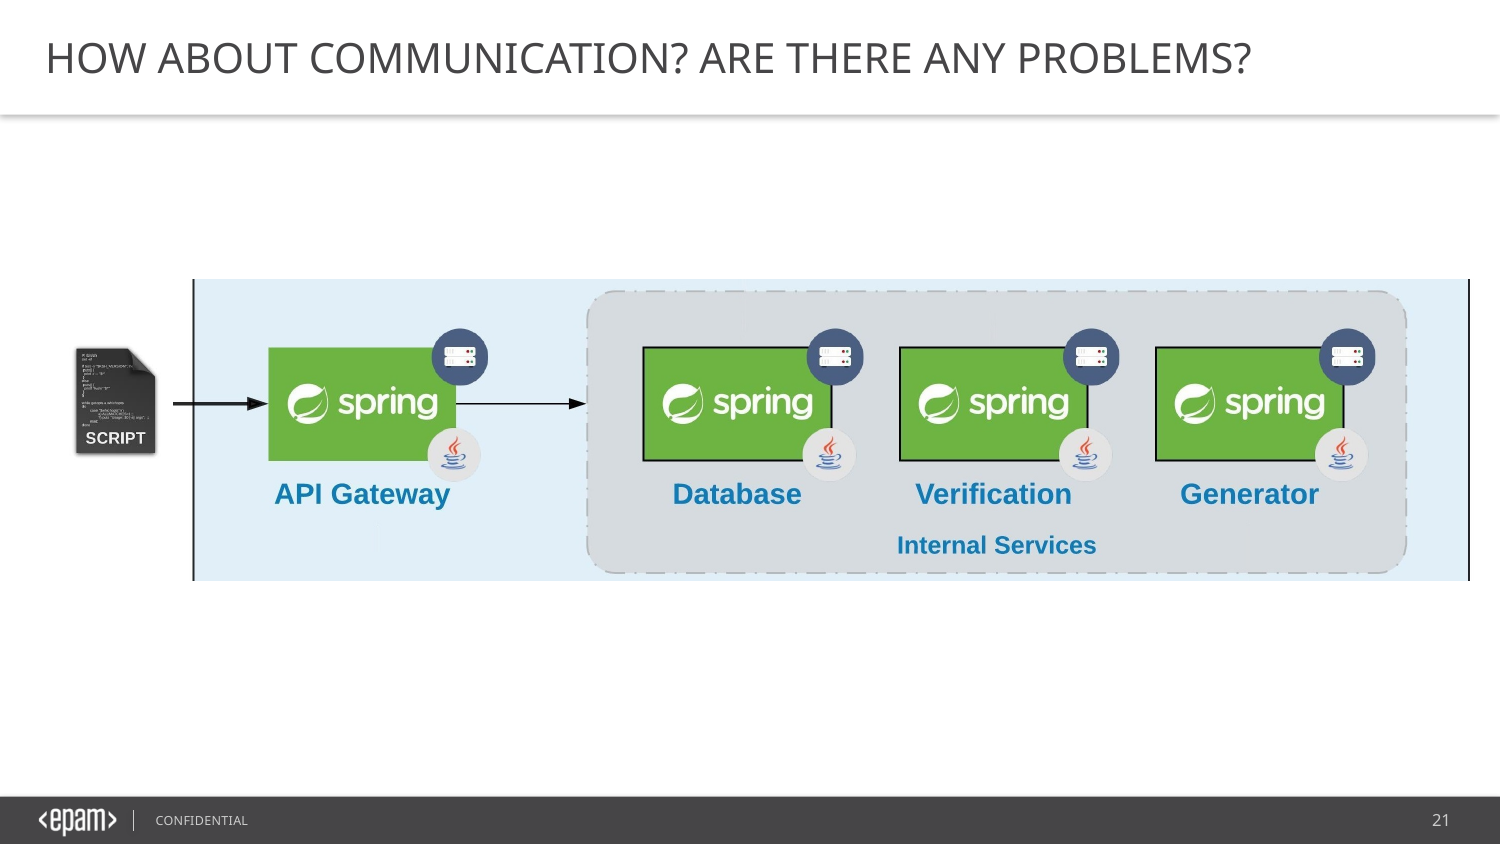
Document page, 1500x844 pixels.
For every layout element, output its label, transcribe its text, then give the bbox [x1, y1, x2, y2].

picture [38, 808, 117, 837]
list how about communication? Are there any problems? [0, 0, 1500, 115]
picture [57, 279, 1477, 581]
